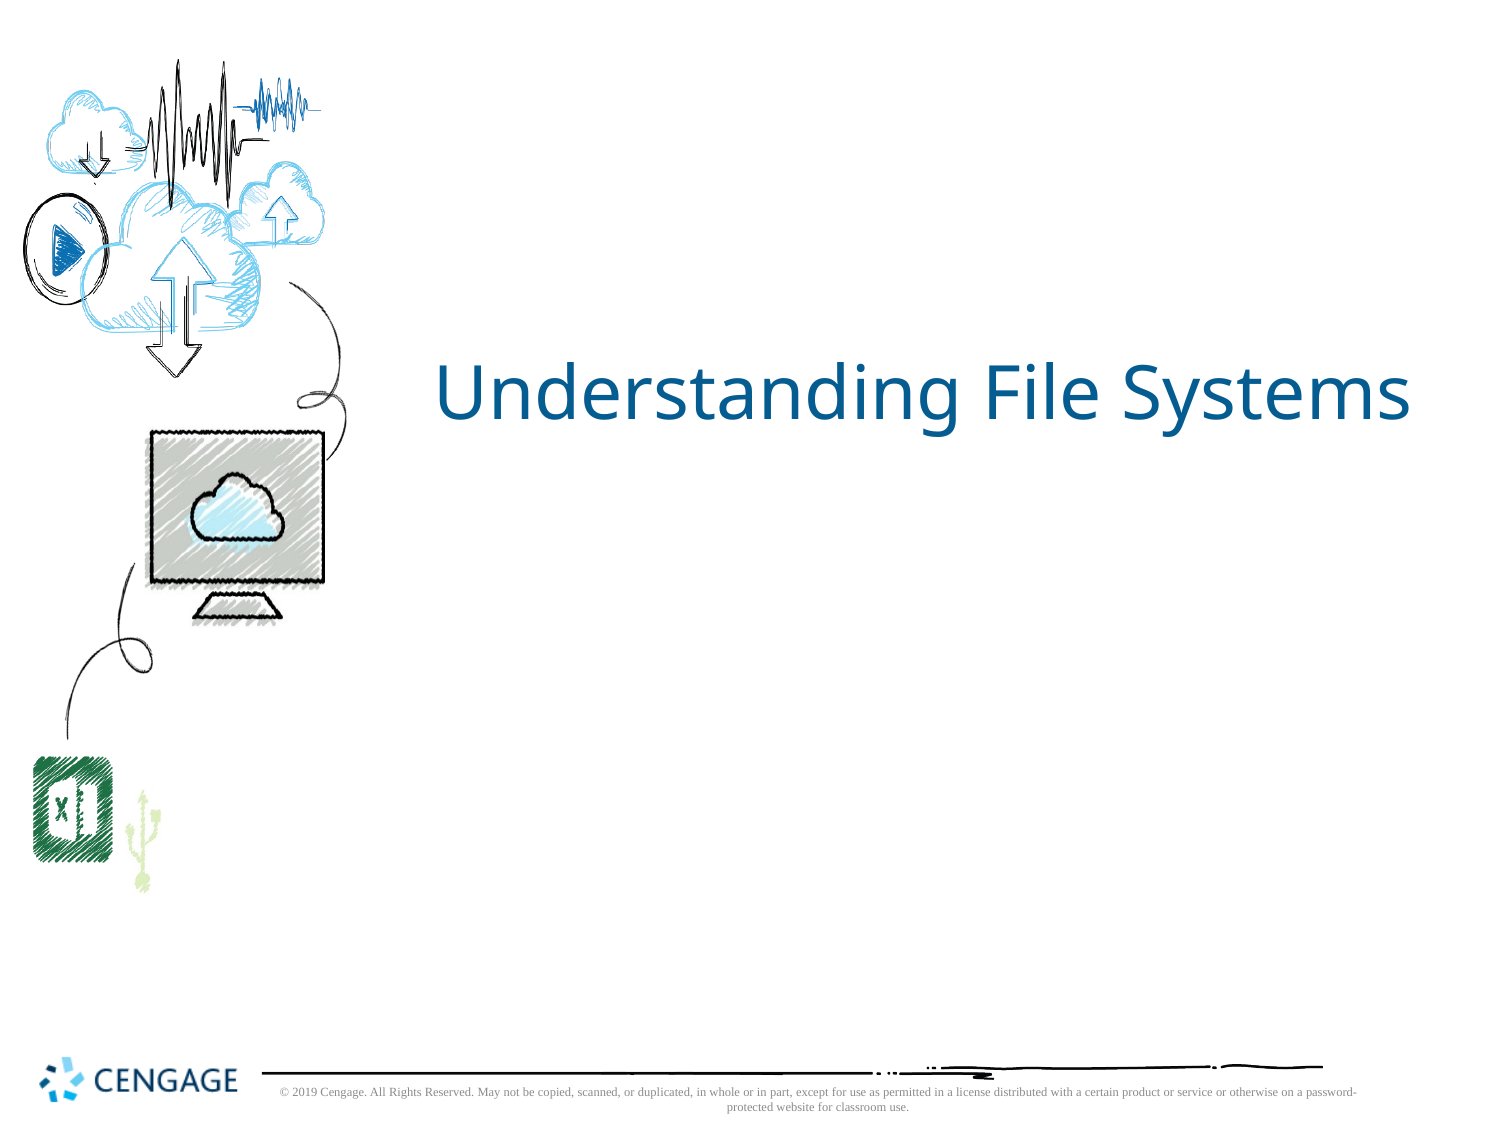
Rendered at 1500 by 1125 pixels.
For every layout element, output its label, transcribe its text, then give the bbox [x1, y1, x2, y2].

title Understanding File Systems [433, 356, 1446, 437]
picture [23, 743, 163, 895]
picture [19, 1043, 250, 1115]
footer © 2019 Cengage. All Rights Reserved. May not be copied, scanned, or duplicated, in whole or in part, except for use as permitted in a license distributed with a certain product or service or otherwise on a password-protected website for classroom use. [261, 1079, 1375, 1120]
picture [261, 1064, 1323, 1079]
picture [12, 59, 401, 739]
